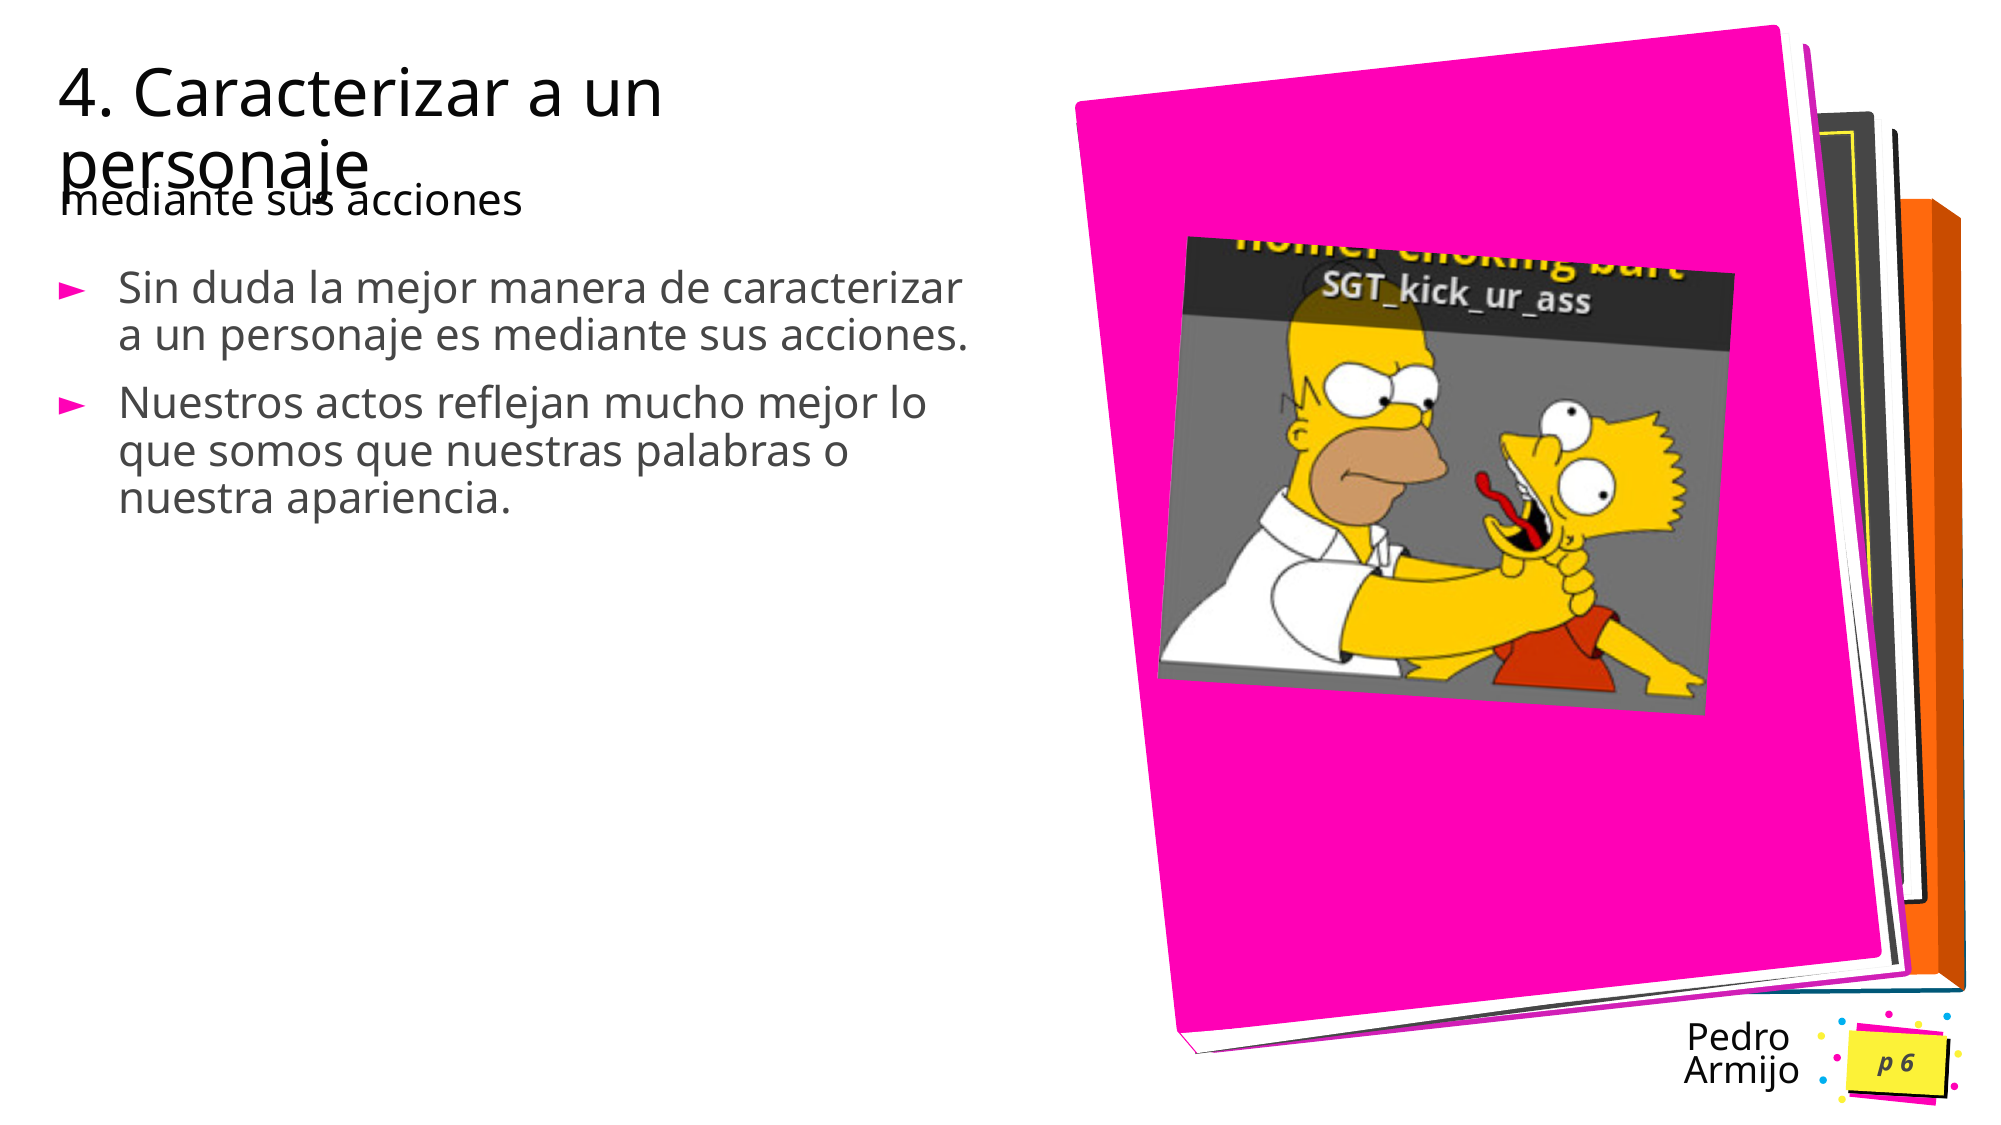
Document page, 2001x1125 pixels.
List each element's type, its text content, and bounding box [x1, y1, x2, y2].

title 4. Caracterizar a un personaje [59, 59, 975, 148]
list mediante sus acciones [59, 177, 975, 237]
slide_number p 6 [1845, 1030, 1947, 1096]
list Sin duda la mejor manera de caracterizar a un personaje es mediante sus acciones. Nuestros actos reflejan mucho mejor lo que somos que nuestras palabras o nuestra apariencia. [59, 265, 975, 769]
picture [1158, 236, 1735, 716]
